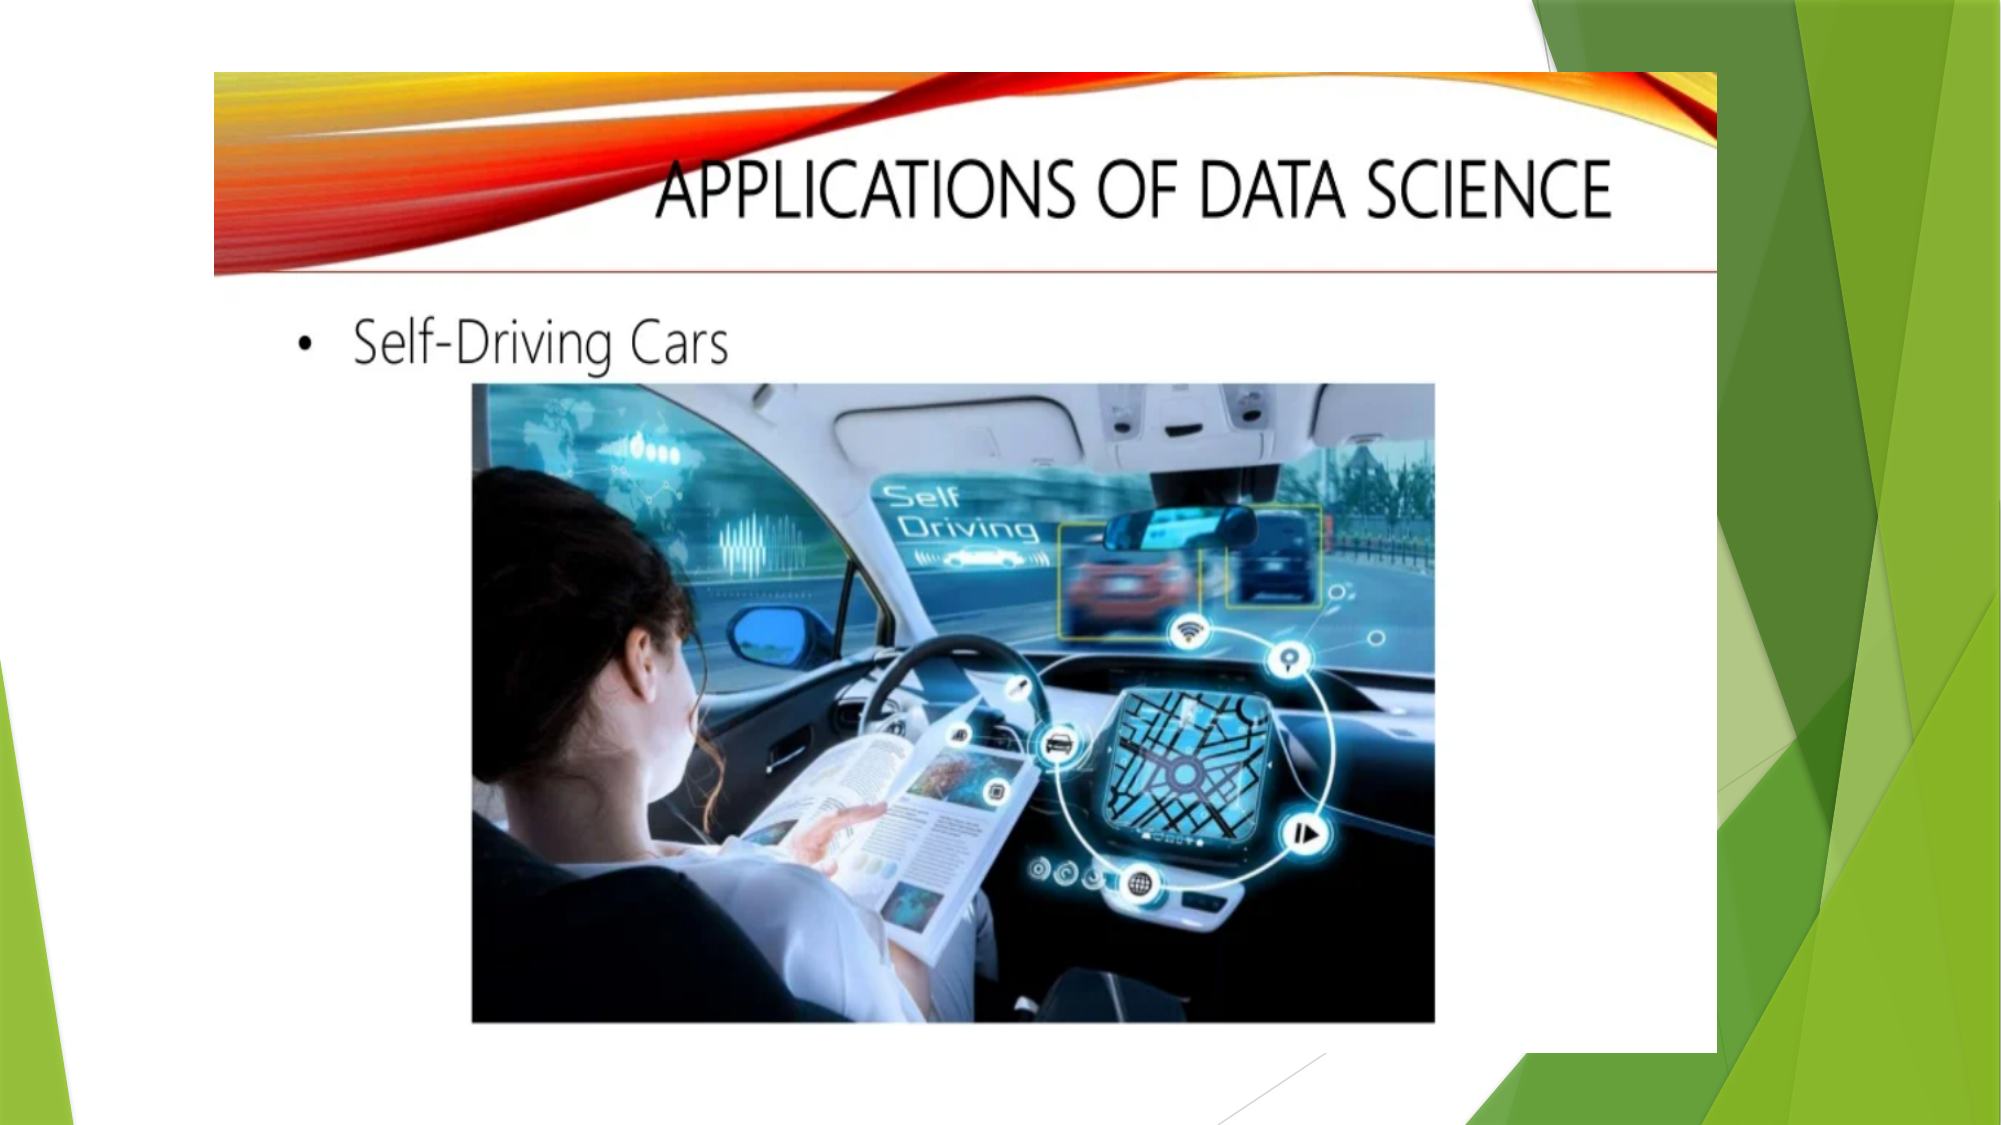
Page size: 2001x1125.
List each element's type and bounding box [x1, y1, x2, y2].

list [214, 71, 1717, 1053]
